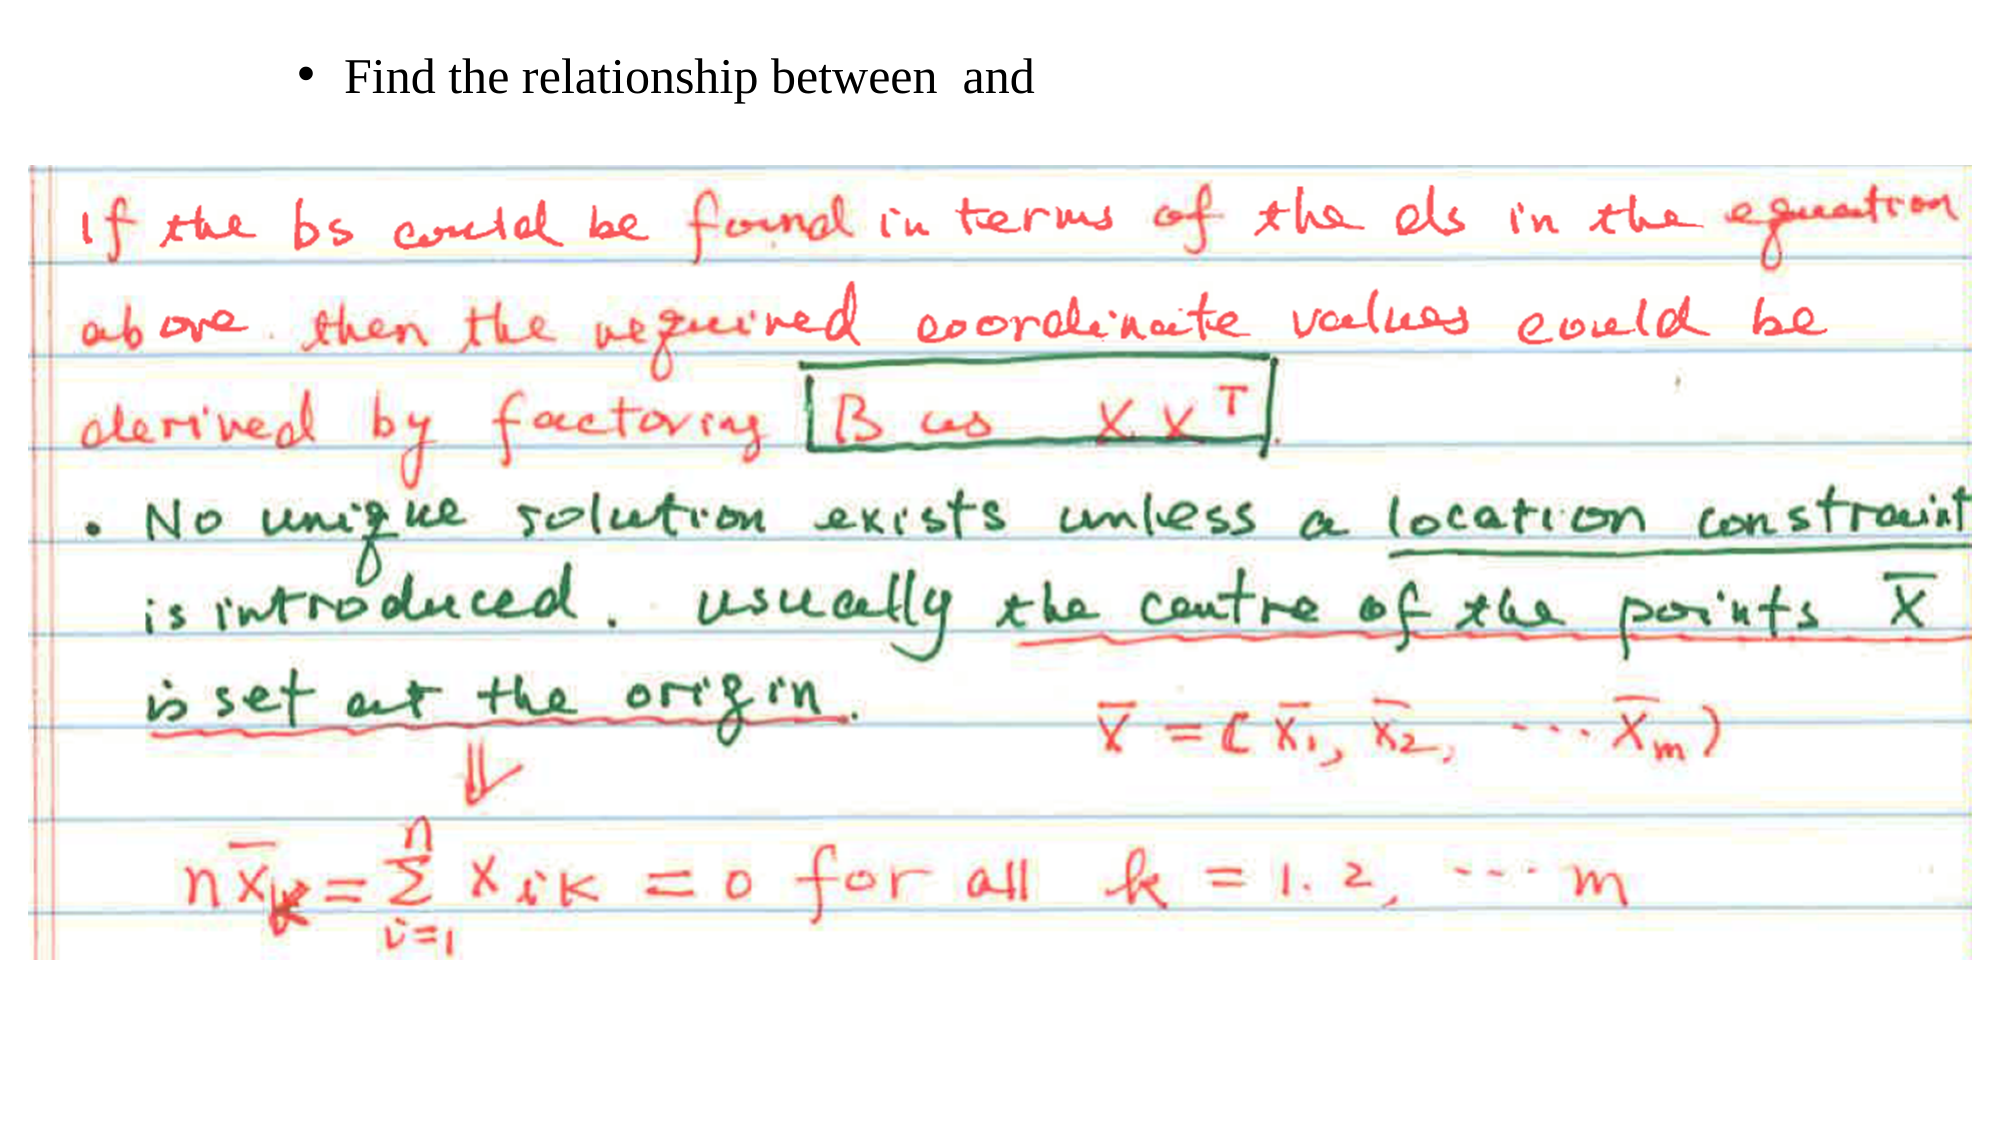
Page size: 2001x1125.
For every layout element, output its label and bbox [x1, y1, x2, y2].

picture [28, 165, 1972, 960]
